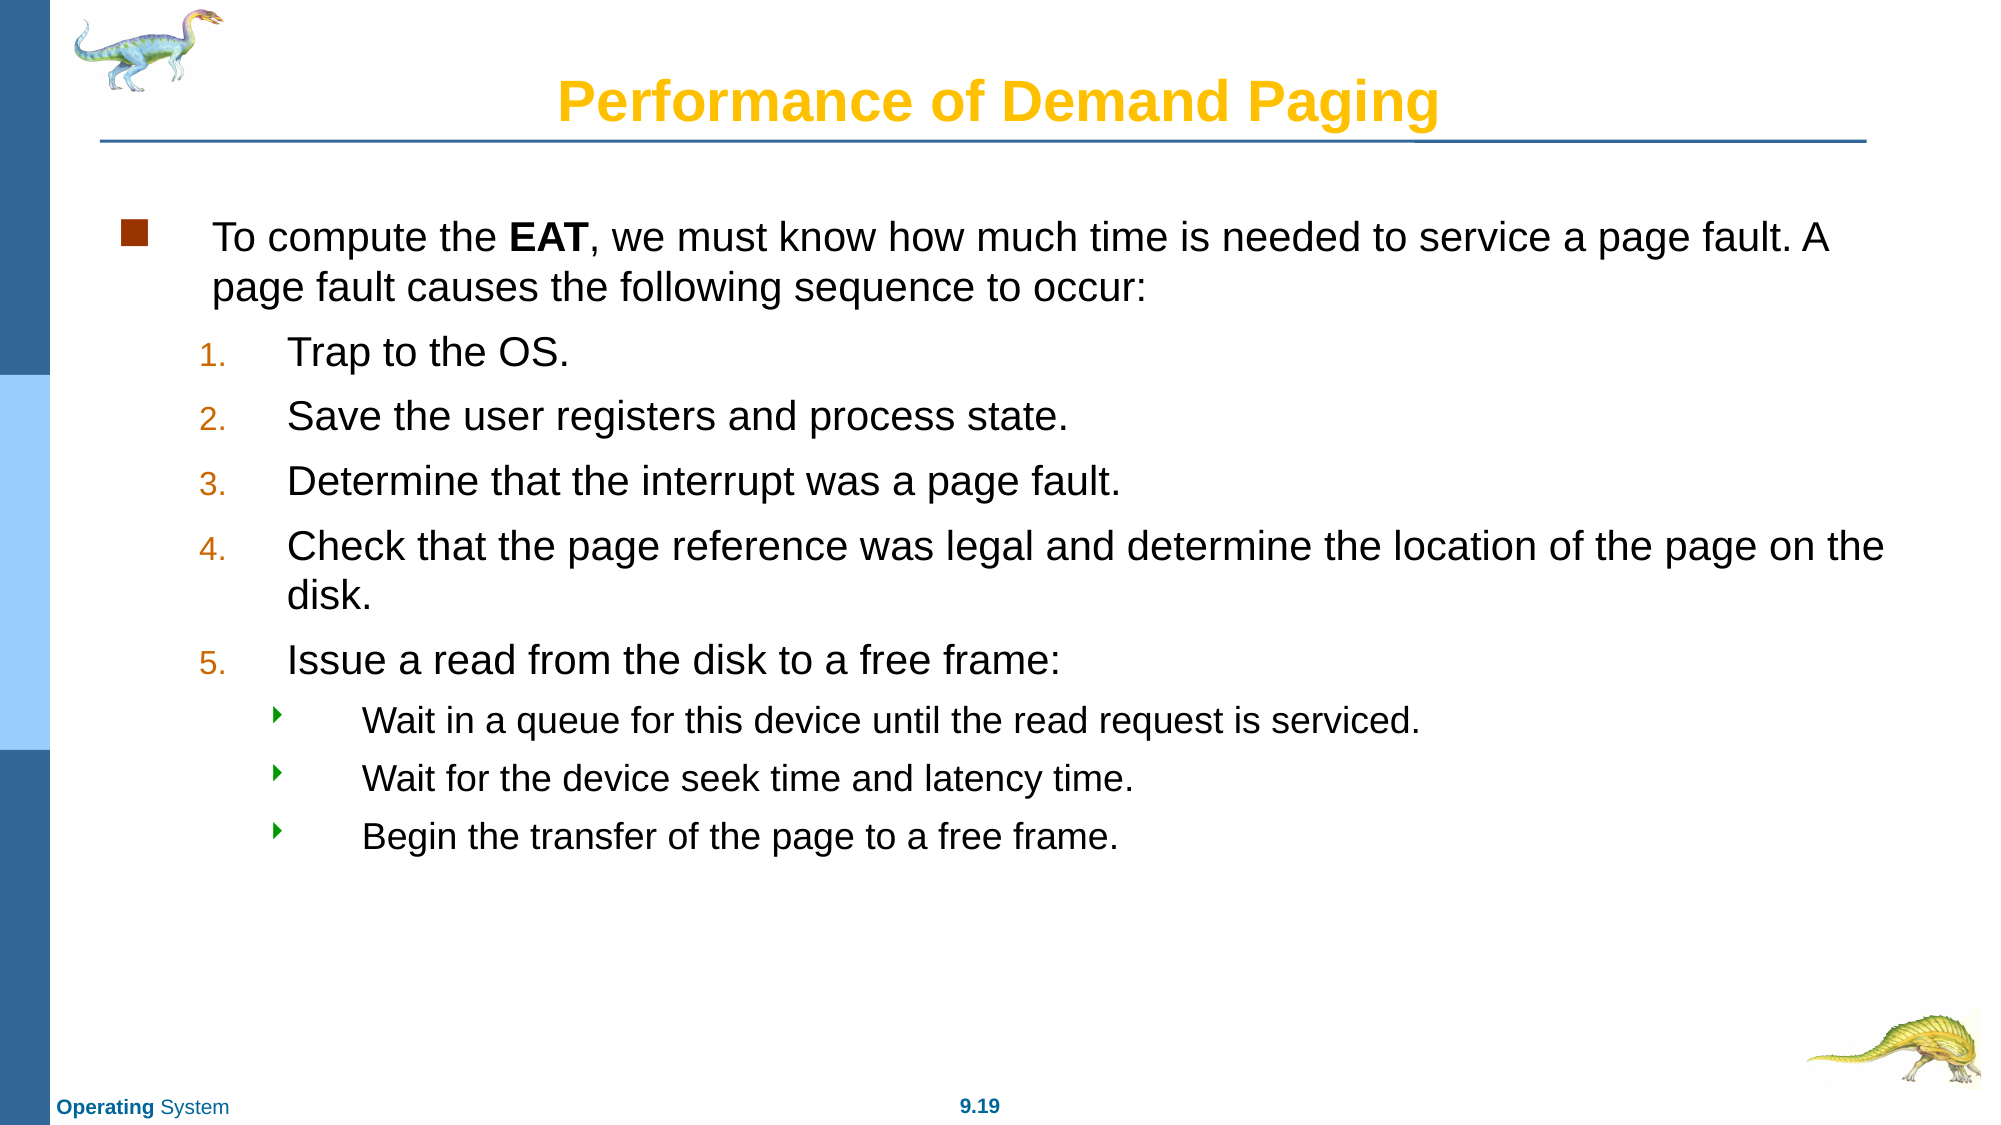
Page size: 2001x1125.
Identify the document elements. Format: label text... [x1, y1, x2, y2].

title Performance of Demand Paging [99, 45, 1900, 141]
picture [62, 0, 240, 101]
picture [1804, 1007, 1982, 1090]
list To compute the EAT, we must know how much time is needed to service a page fault. A page fault causes the following sequence to occur: Trap to the OS. Save the user registers and process state. Determine that the interrupt was a page fault. Check that the page reference was legal and determine the location of the page on the disk. Issue a read from the disk to a free frame: Wait in a queue for this device until the read request is serviced. Wait for the device seek time and latency time. Begin the transfer of the page to a free frame. [109, 202, 1910, 946]
